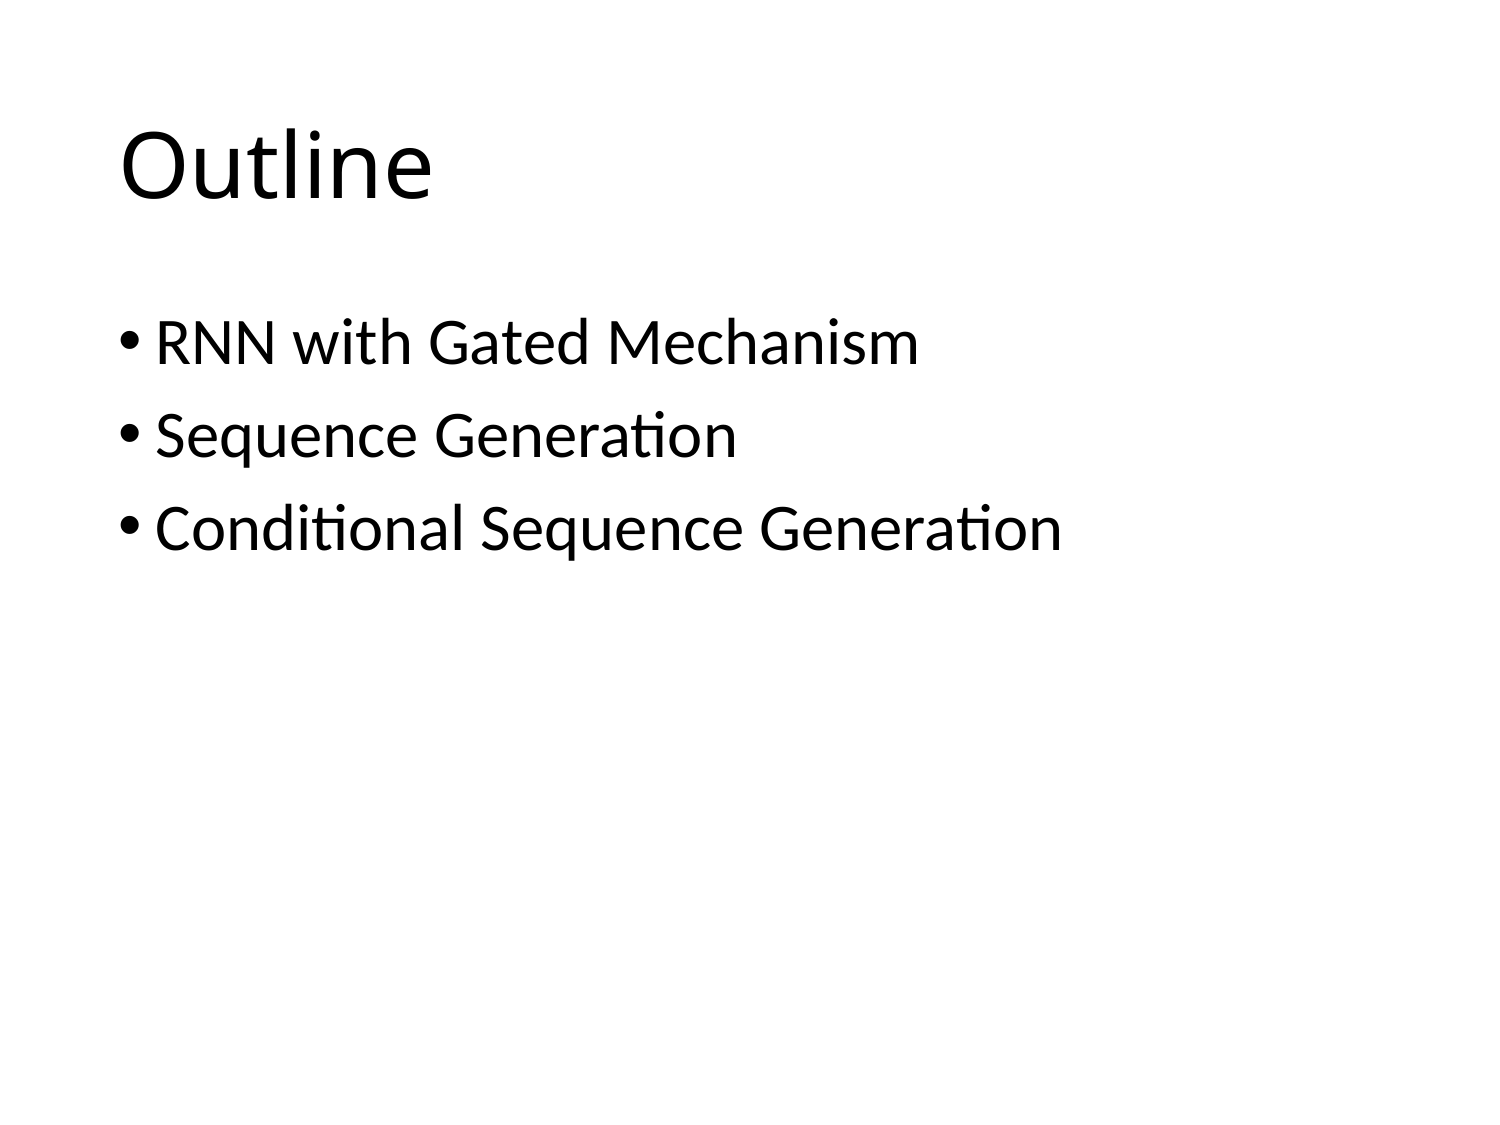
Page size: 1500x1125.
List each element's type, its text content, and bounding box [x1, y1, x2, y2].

title Outline [103, 59, 1397, 278]
list RNN with Gated Mechanism Sequence Generation Conditional Sequence Generation [103, 299, 1397, 1014]
